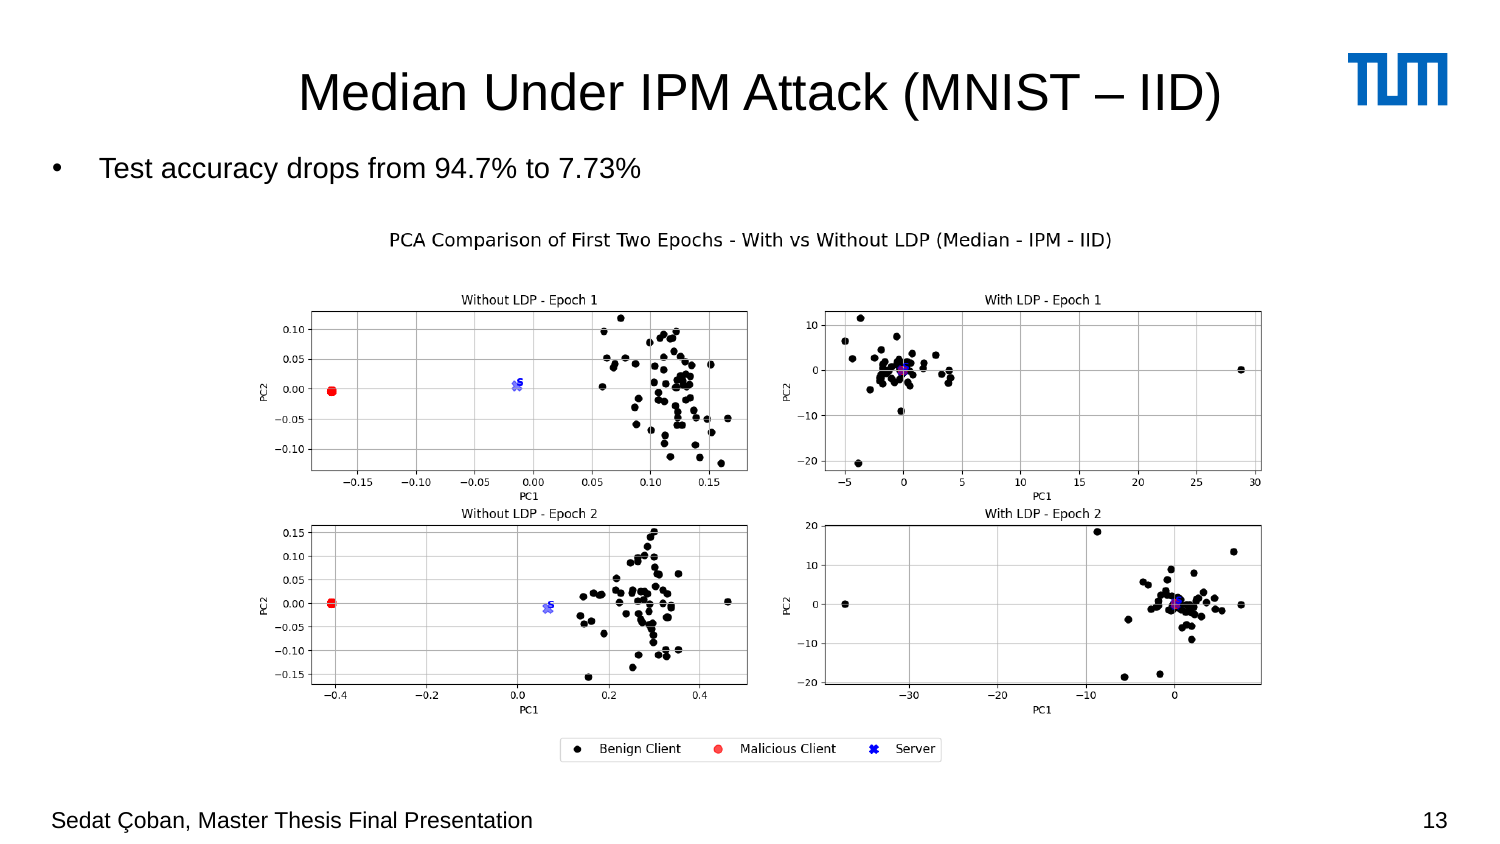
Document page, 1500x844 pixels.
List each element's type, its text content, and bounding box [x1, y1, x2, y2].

picture [219, 220, 1281, 767]
slide_number 13 [1112, 796, 1448, 842]
title Median Under IPM Attack (MNIST – IID) [62, 53, 1459, 117]
list Test accuracy drops from 94.7% to 7.73% [51, 144, 1449, 653]
footer Sedat Çoban, Master Thesis Final Presentation [51, 796, 1112, 842]
